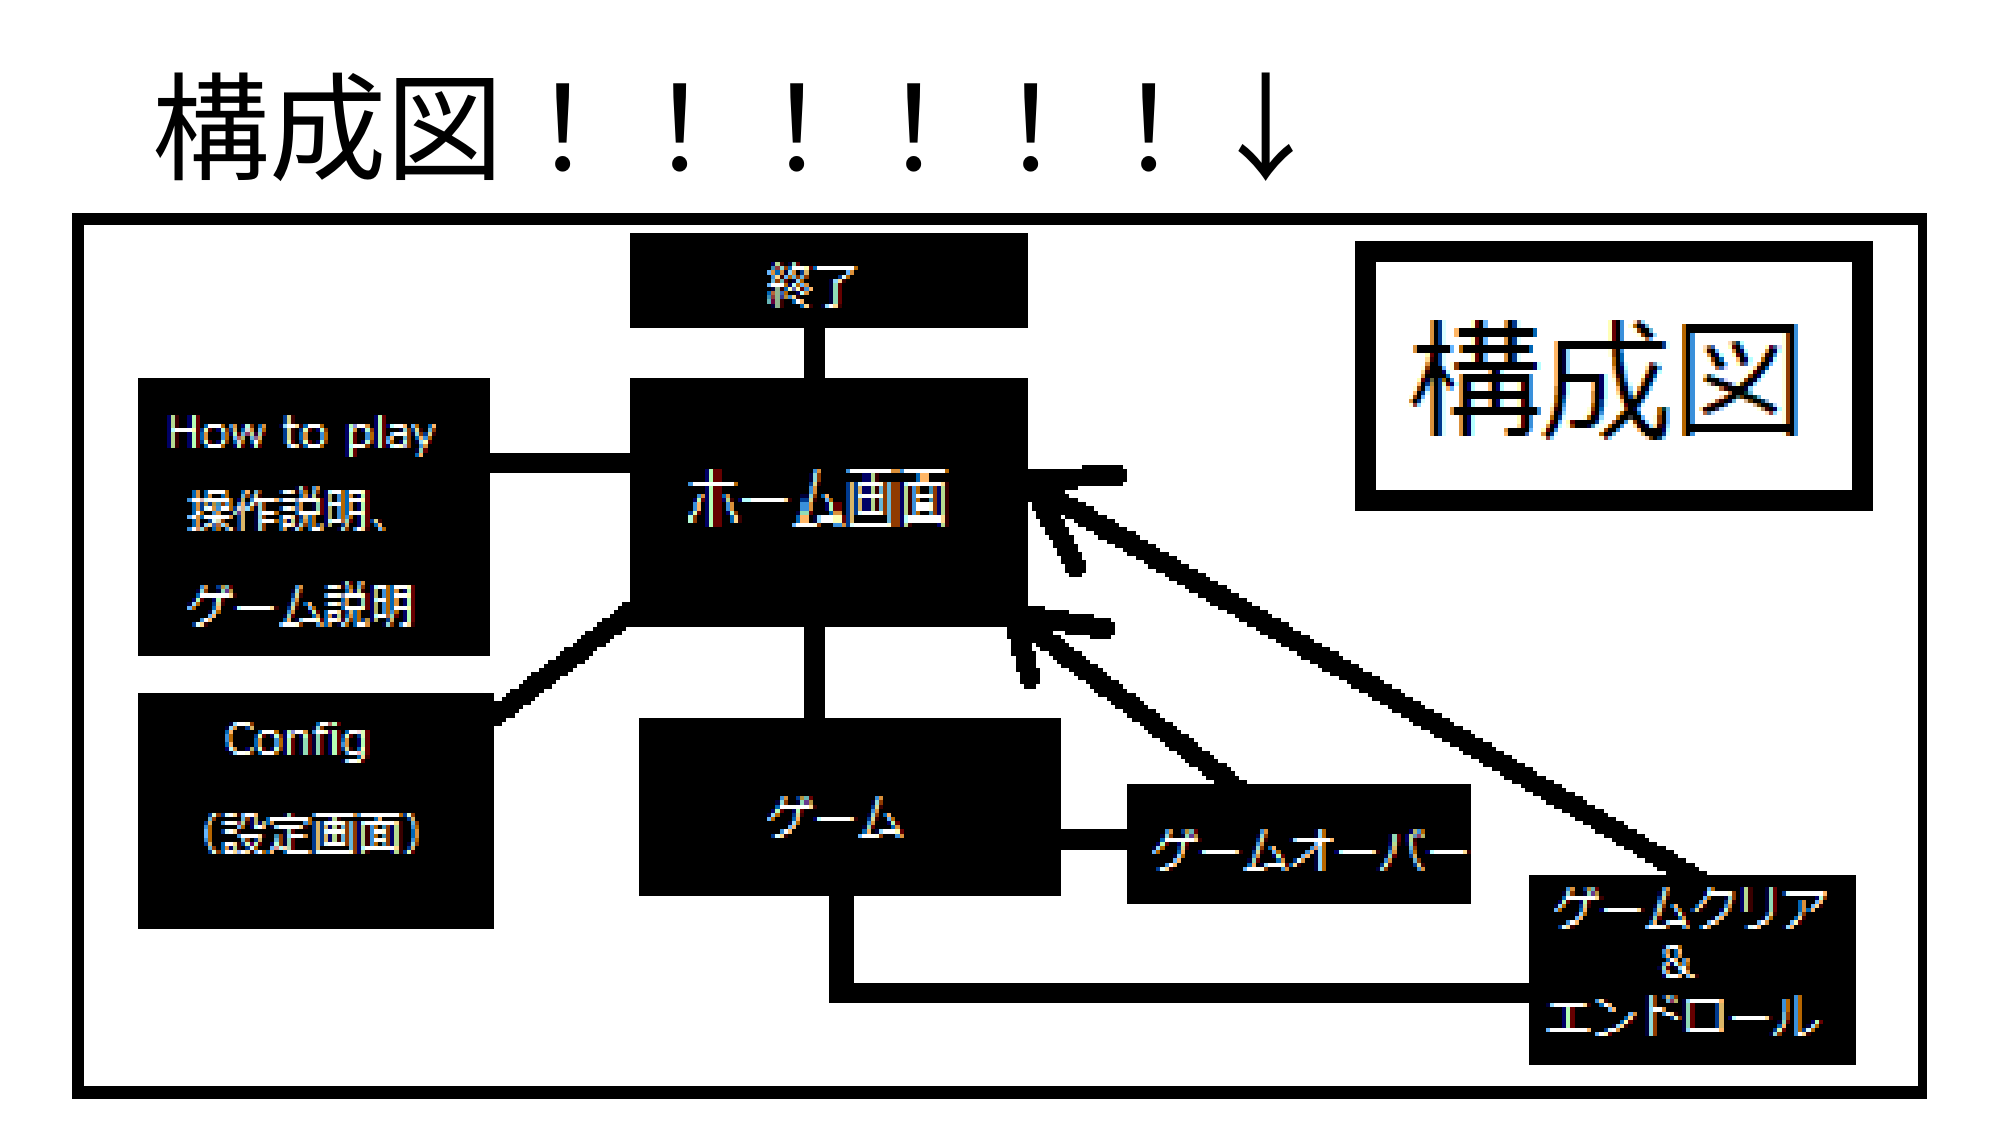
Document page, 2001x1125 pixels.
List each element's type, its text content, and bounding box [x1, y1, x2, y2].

title 構成図！！！！！！↓ [137, 59, 1863, 213]
picture [72, 213, 1928, 1099]
